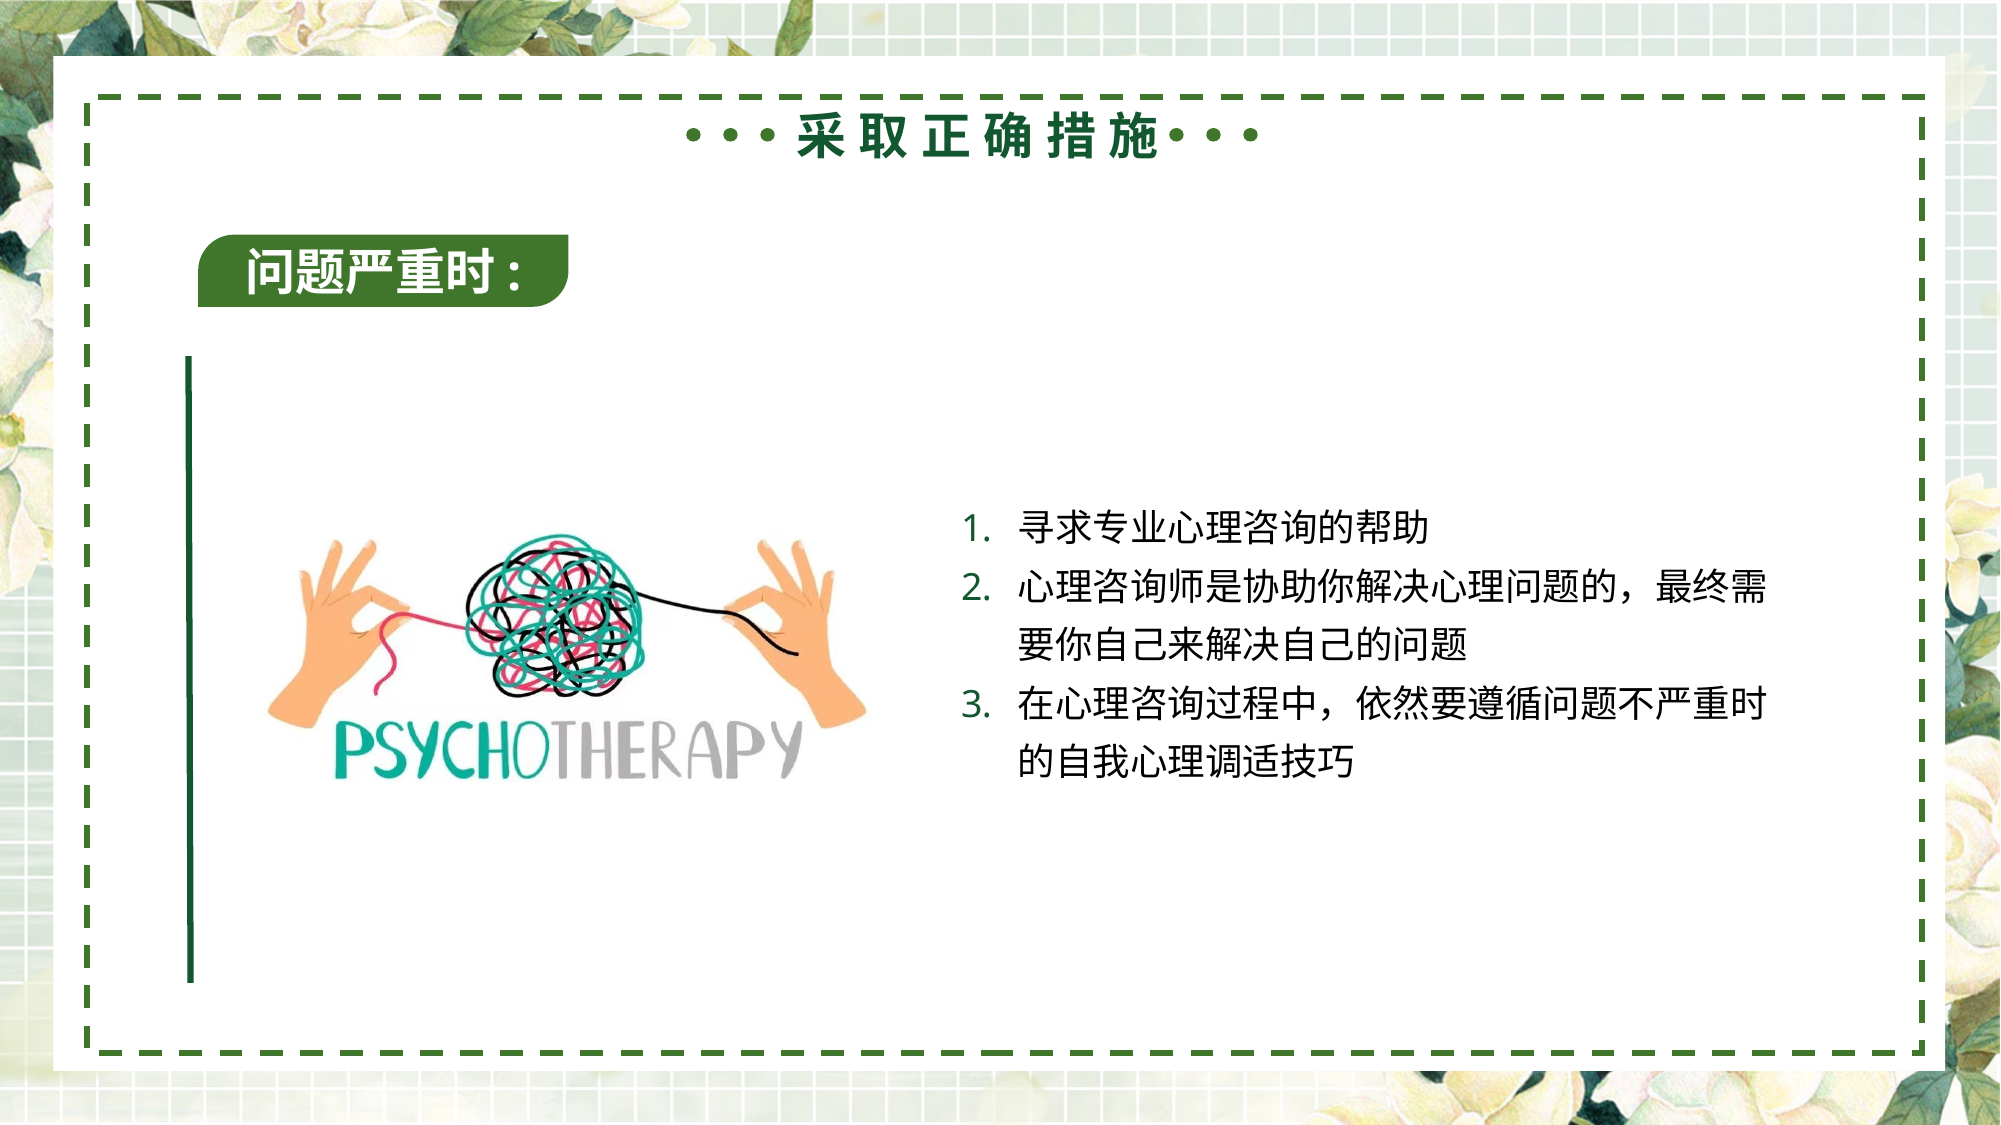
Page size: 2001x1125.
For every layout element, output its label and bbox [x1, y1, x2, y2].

text_box [591, 96, 1364, 173]
picture [0, 0, 2001, 1125]
